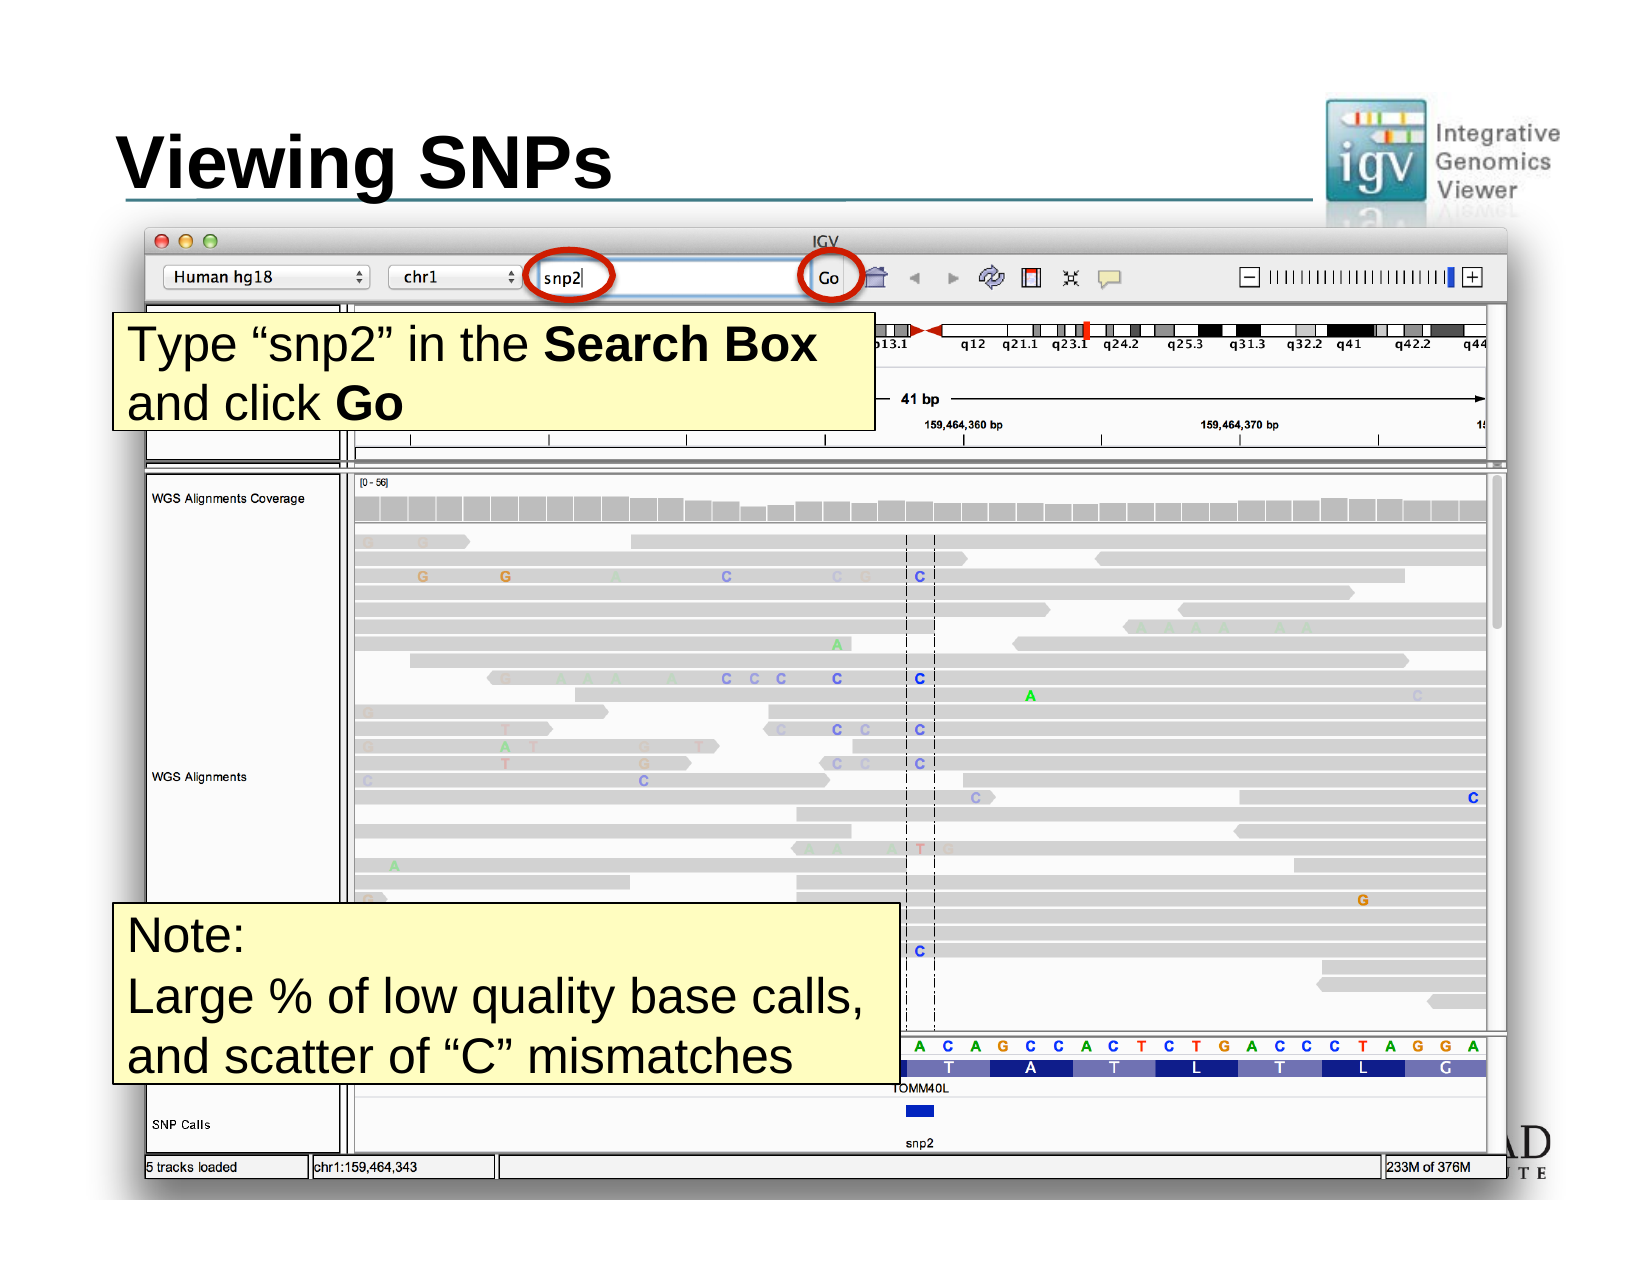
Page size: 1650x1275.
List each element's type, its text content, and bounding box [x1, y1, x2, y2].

title Viewing SNPs [113, 113, 1537, 327]
text_box [514, 243, 624, 315]
text_box [789, 243, 874, 315]
text_box [800, 249, 863, 300]
text_box Type “snp2” in the Search Box and click Go [112, 312, 876, 431]
text_box [75, 185, 1576, 1200]
picture [1325, 92, 1560, 185]
text_box Note: Large % of low quality base calls, and scatter of “C” mismatches [112, 902, 901, 1084]
text_box [525, 249, 613, 300]
